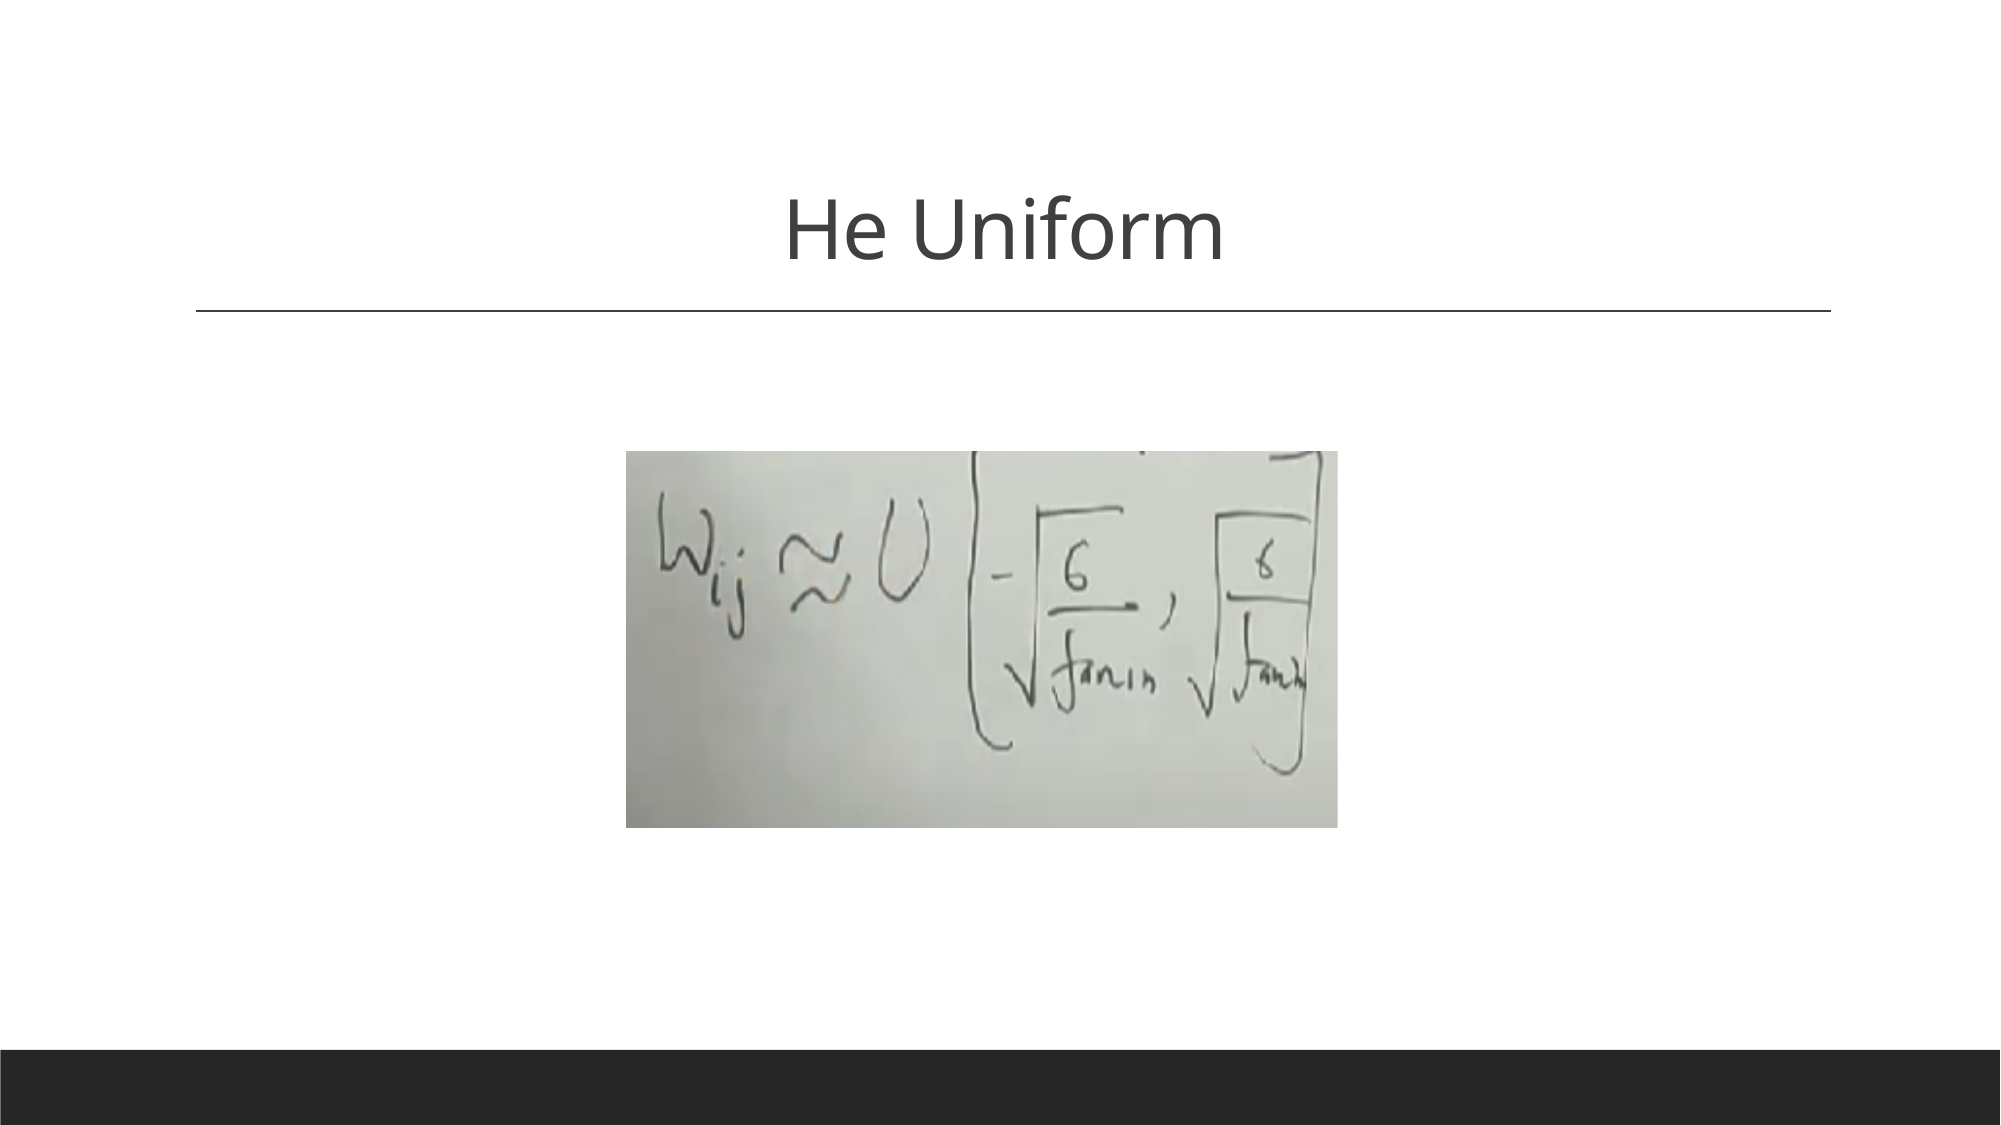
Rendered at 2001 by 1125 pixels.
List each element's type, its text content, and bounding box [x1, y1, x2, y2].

title He Uniform [180, 47, 1830, 285]
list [625, 450, 1339, 829]
